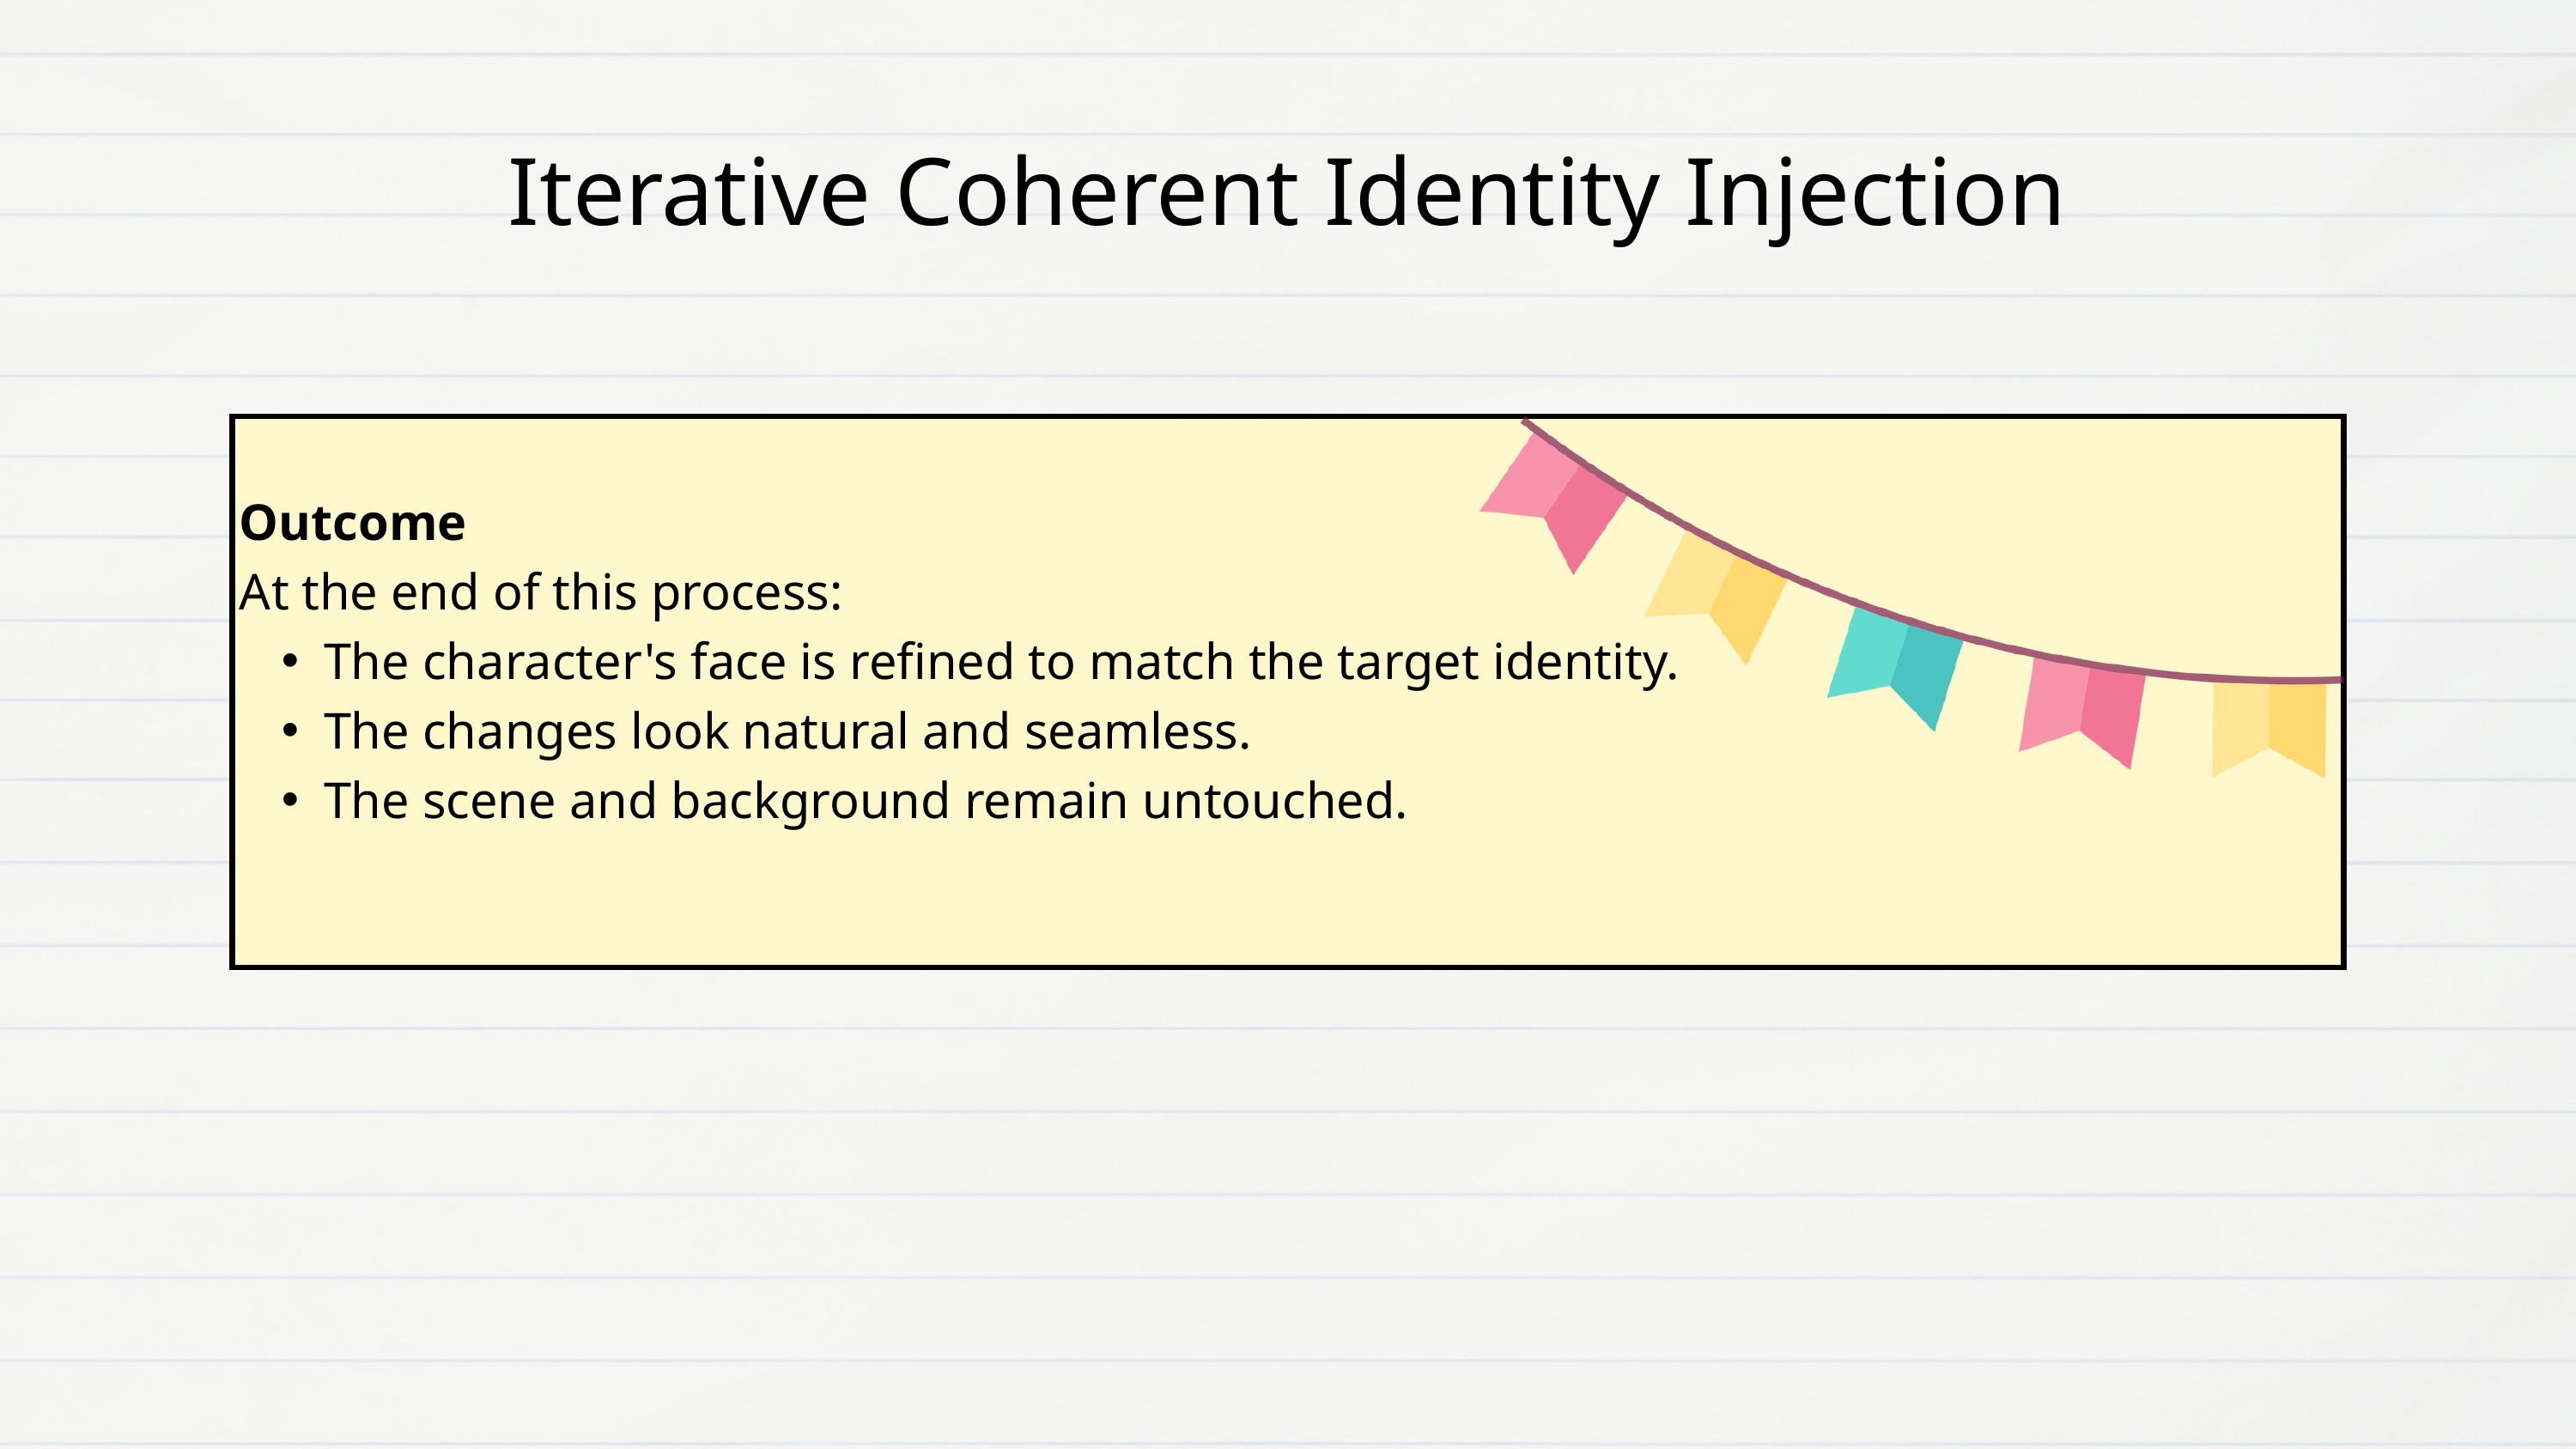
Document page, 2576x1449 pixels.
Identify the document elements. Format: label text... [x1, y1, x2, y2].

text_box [232, 415, 2344, 968]
text_box [0, 0, 2576, 1449]
text_box Iterative Coherent Identity Injection [456, 113, 2119, 244]
